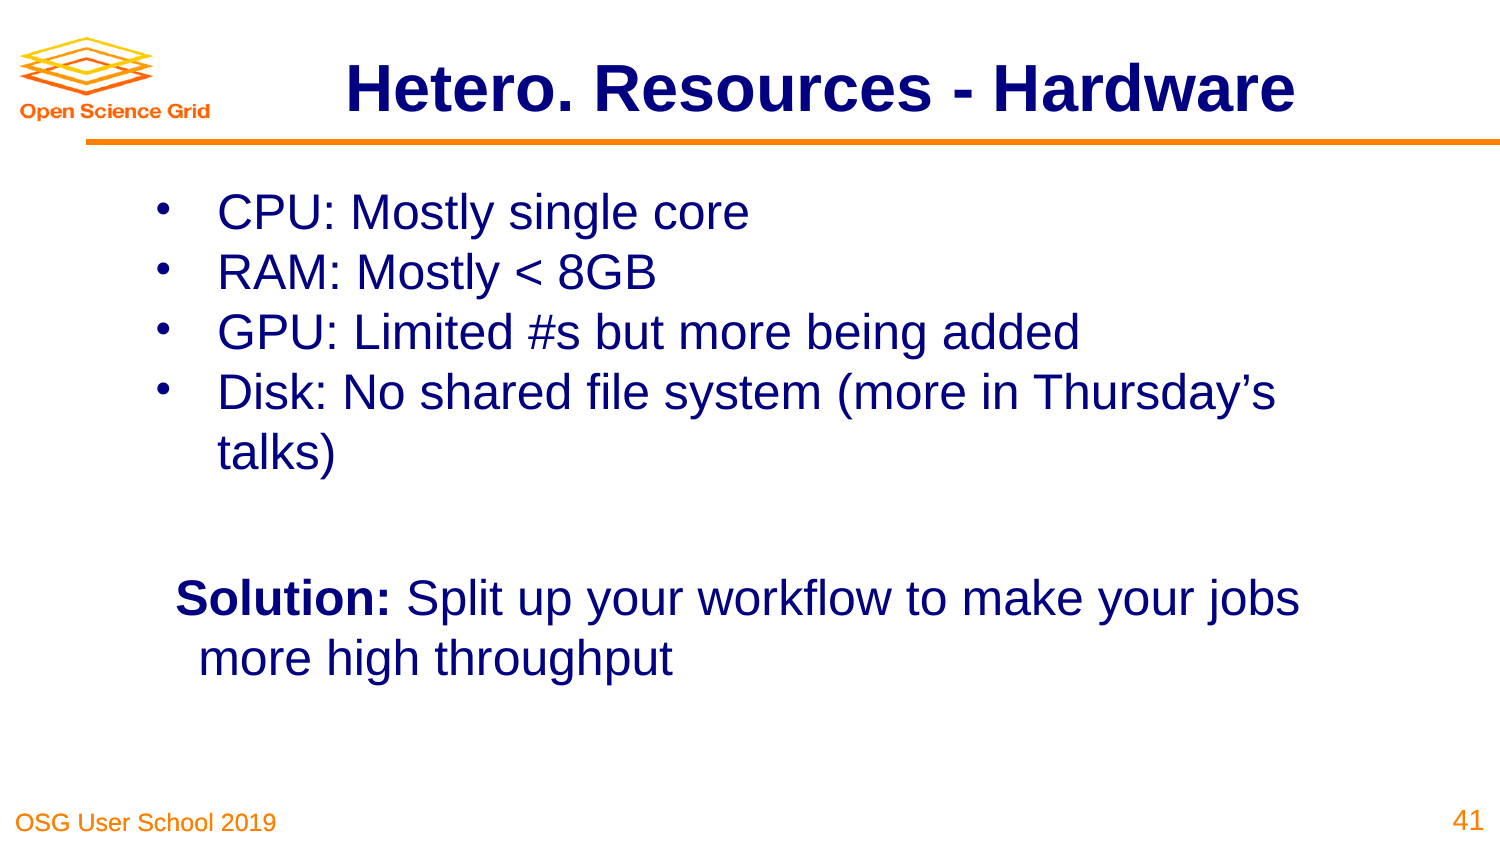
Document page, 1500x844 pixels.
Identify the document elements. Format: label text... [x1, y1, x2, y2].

slide_number ‹#› [1431, 787, 1500, 844]
list CPU: Mostly single core RAM: Mostly < 8GB GPU: Limited #s but more being added Disk: No shared file system (more in Thursday’s talks) Solution: Split up your workflow to make your jobs more high throughput [127, 164, 1403, 741]
picture [0, 20, 201, 134]
title Hetero. Resources - Hardware [201, 14, 1442, 155]
